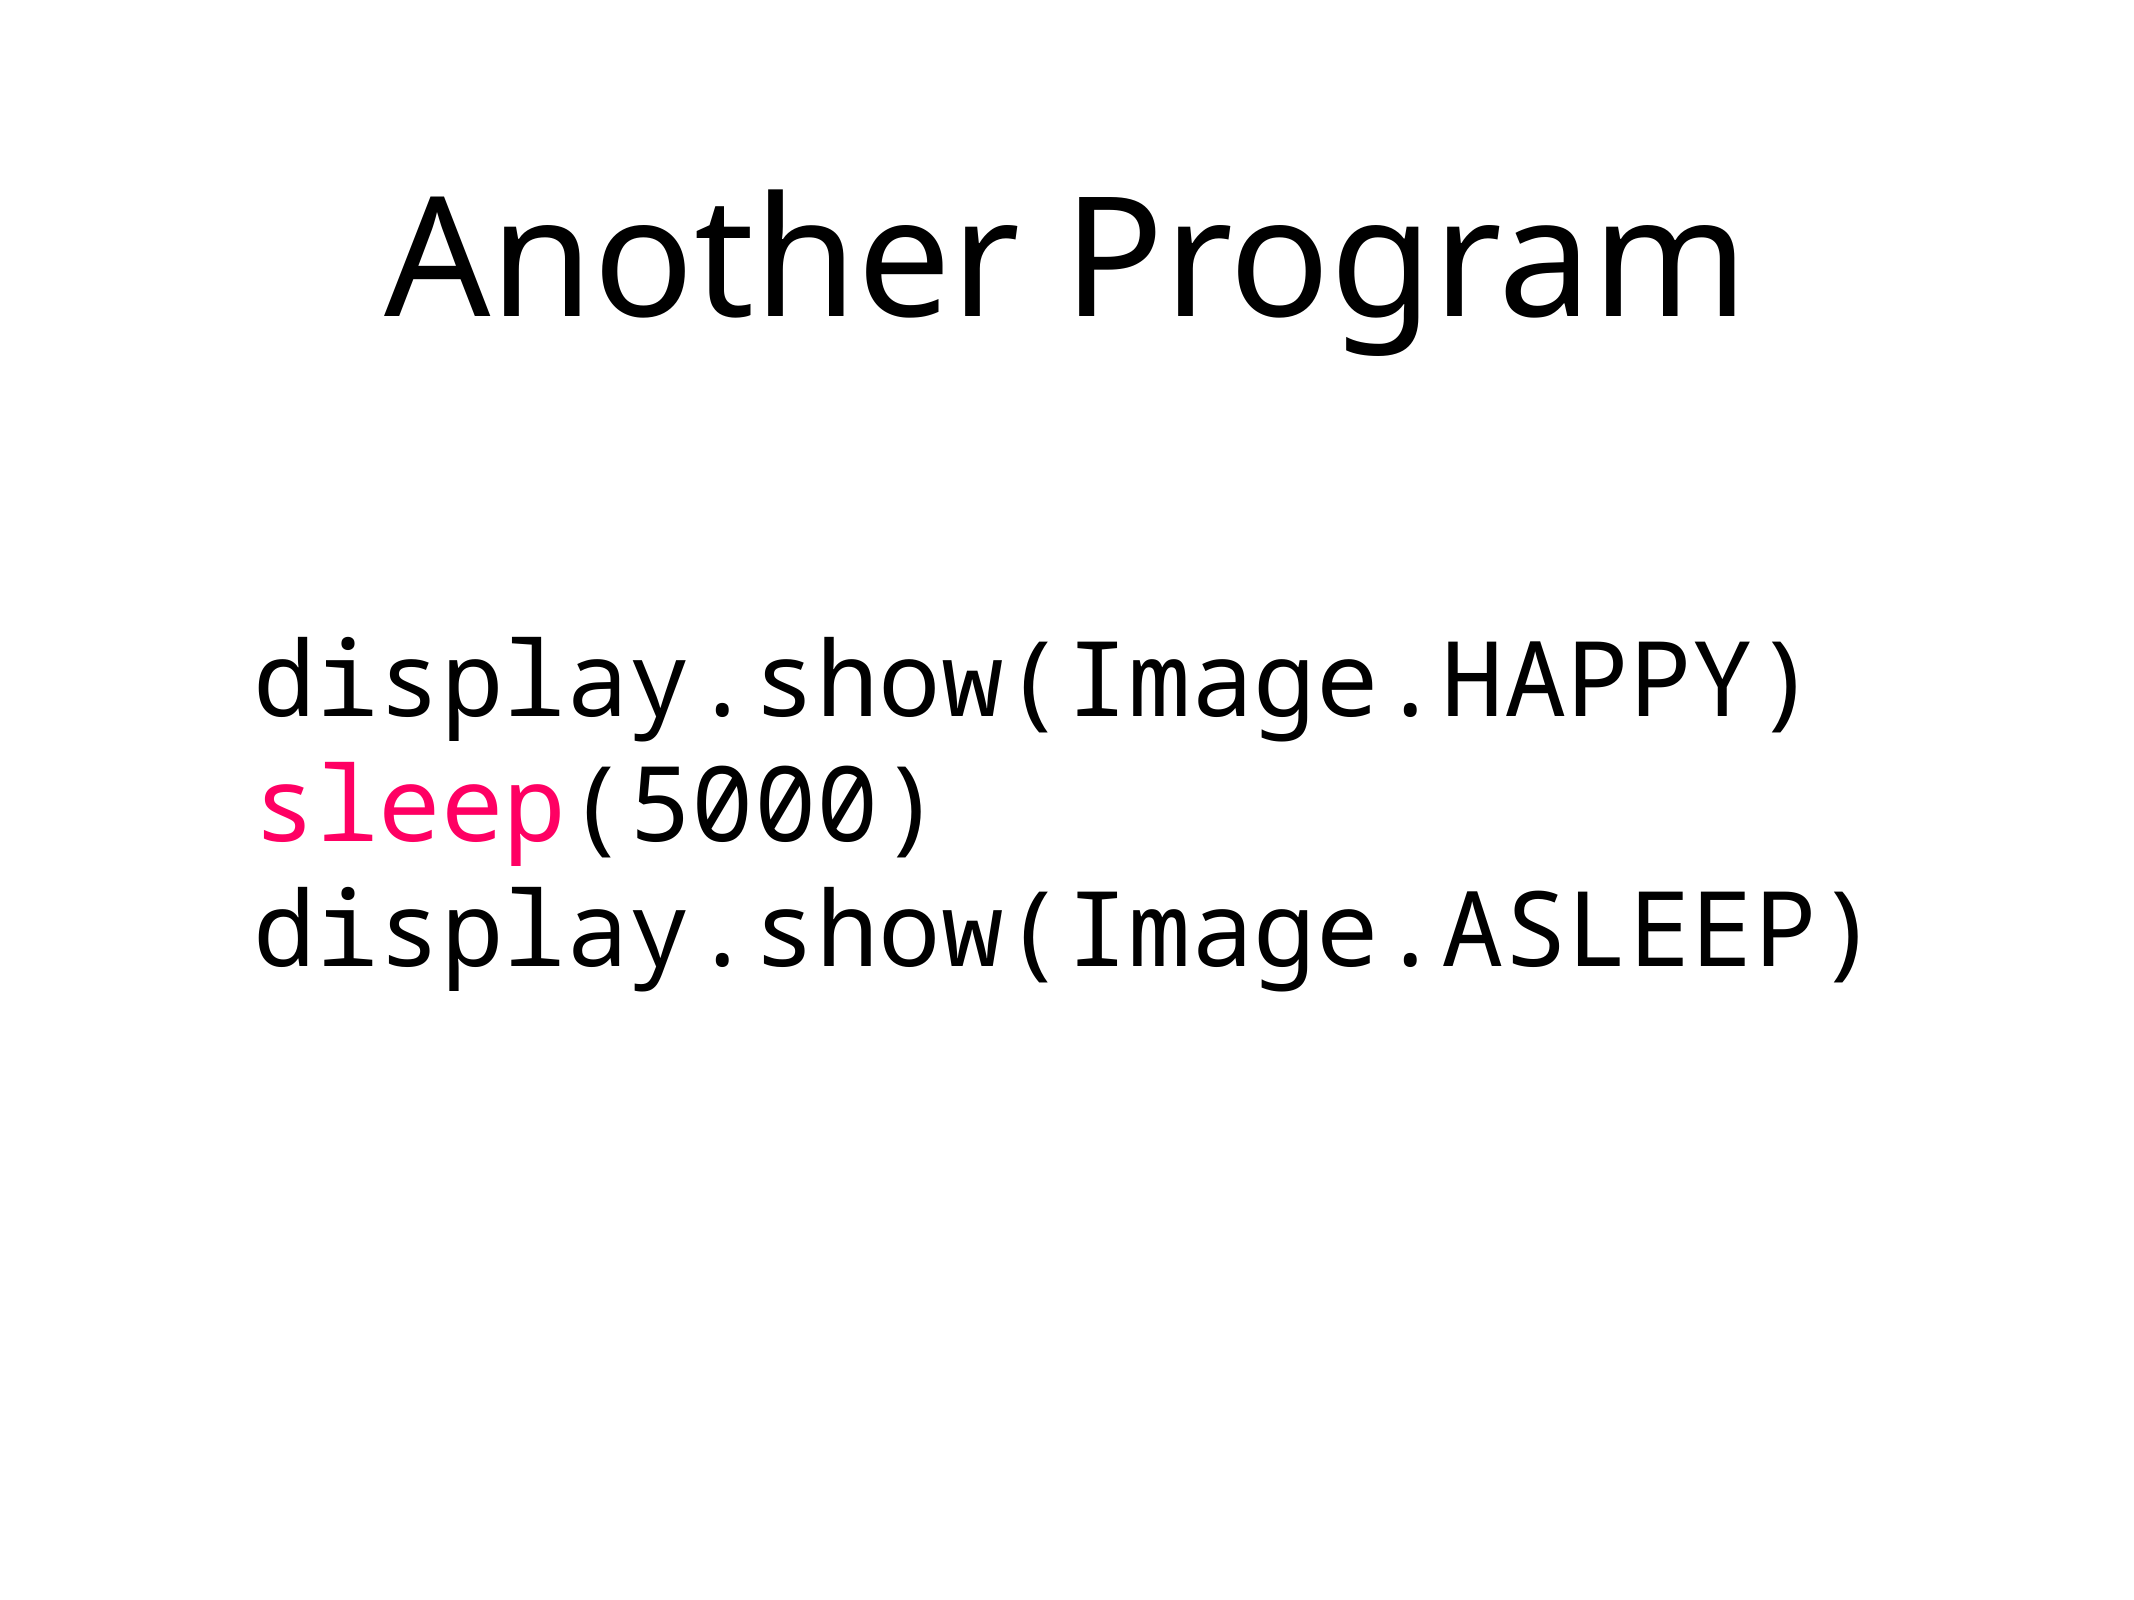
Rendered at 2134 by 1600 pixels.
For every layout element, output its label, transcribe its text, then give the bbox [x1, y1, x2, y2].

text_box display.show(Image.HAPPY) sleep(5000) display.show(Image.ASLEEP) [245, 604, 1888, 996]
title Another Program [155, 72, 1978, 428]
